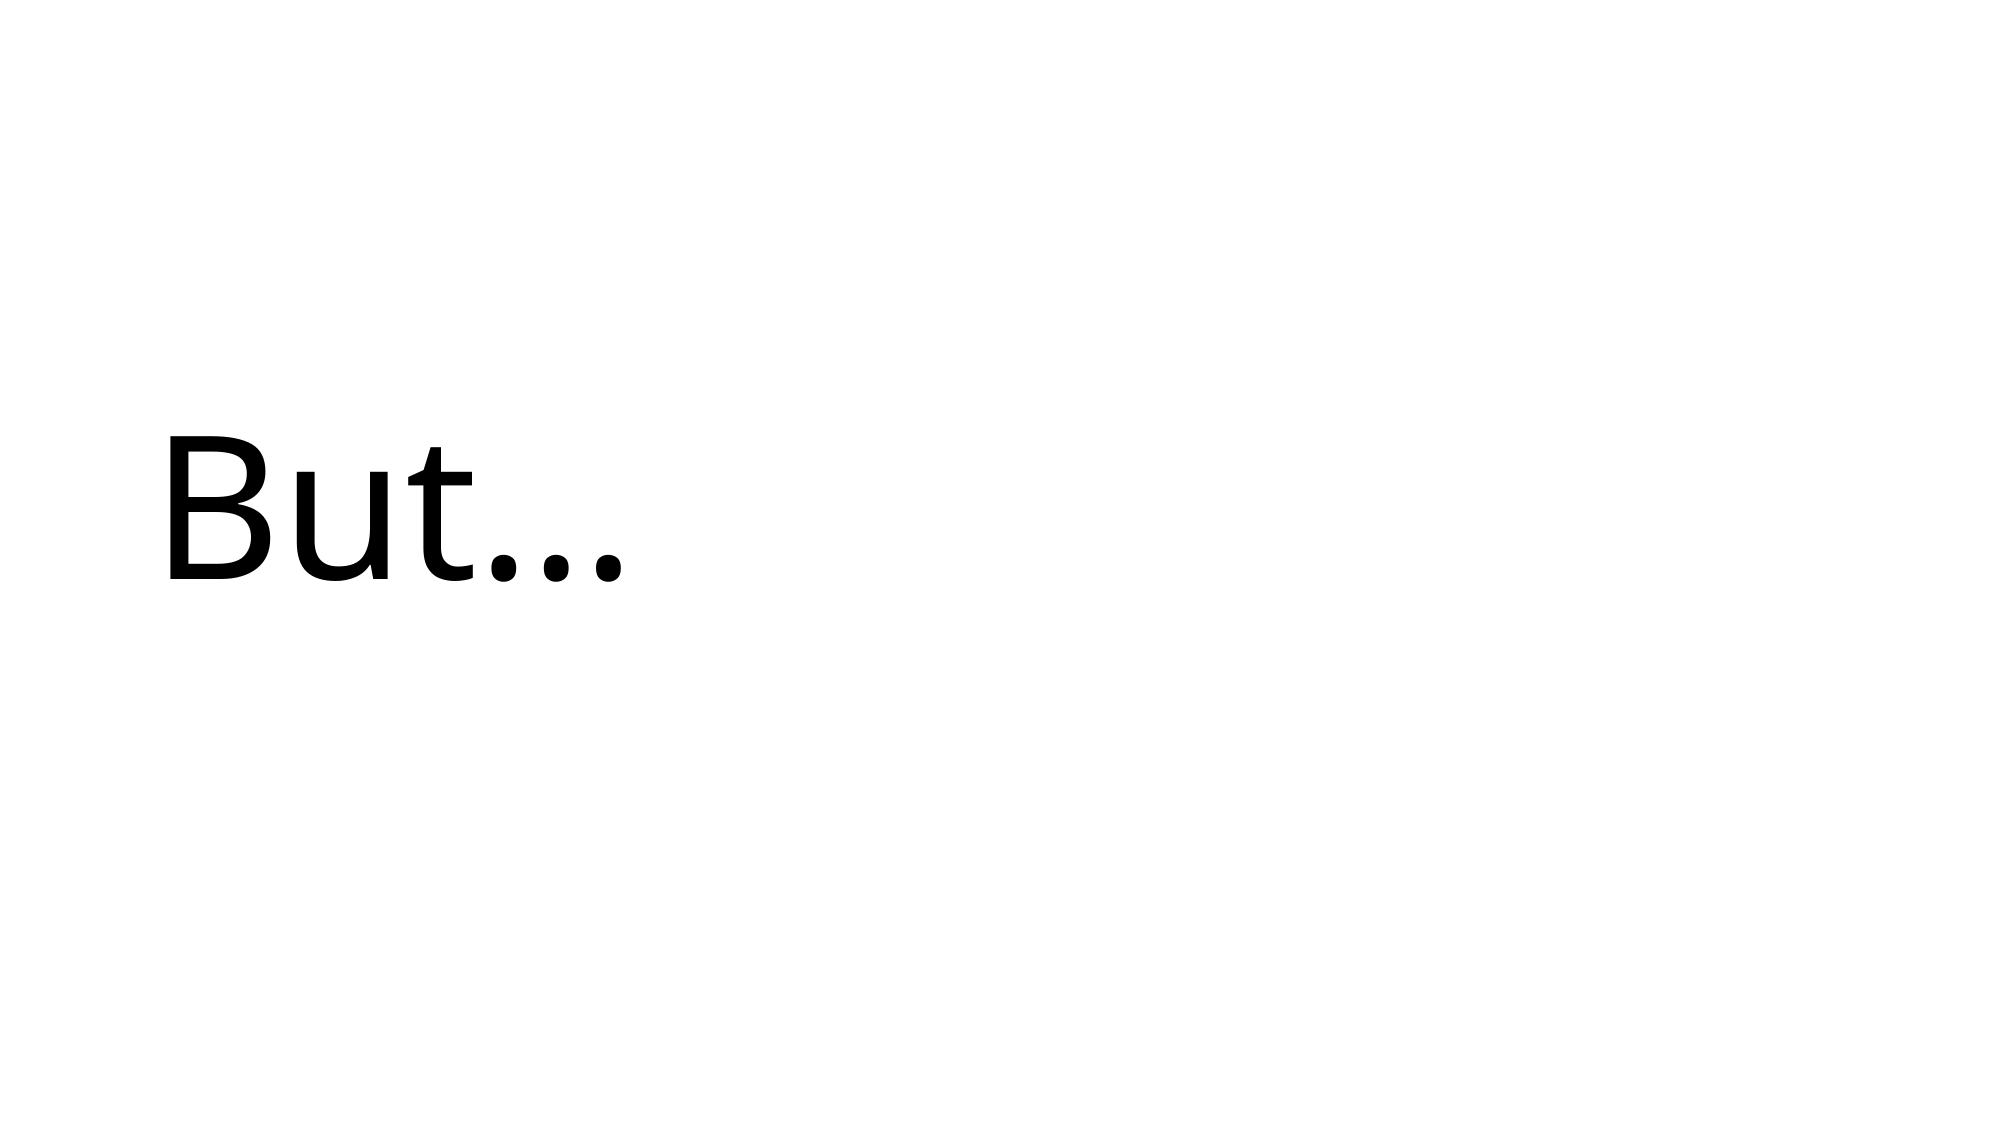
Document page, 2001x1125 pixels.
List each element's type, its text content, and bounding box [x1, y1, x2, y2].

title But… [136, 280, 1862, 749]
